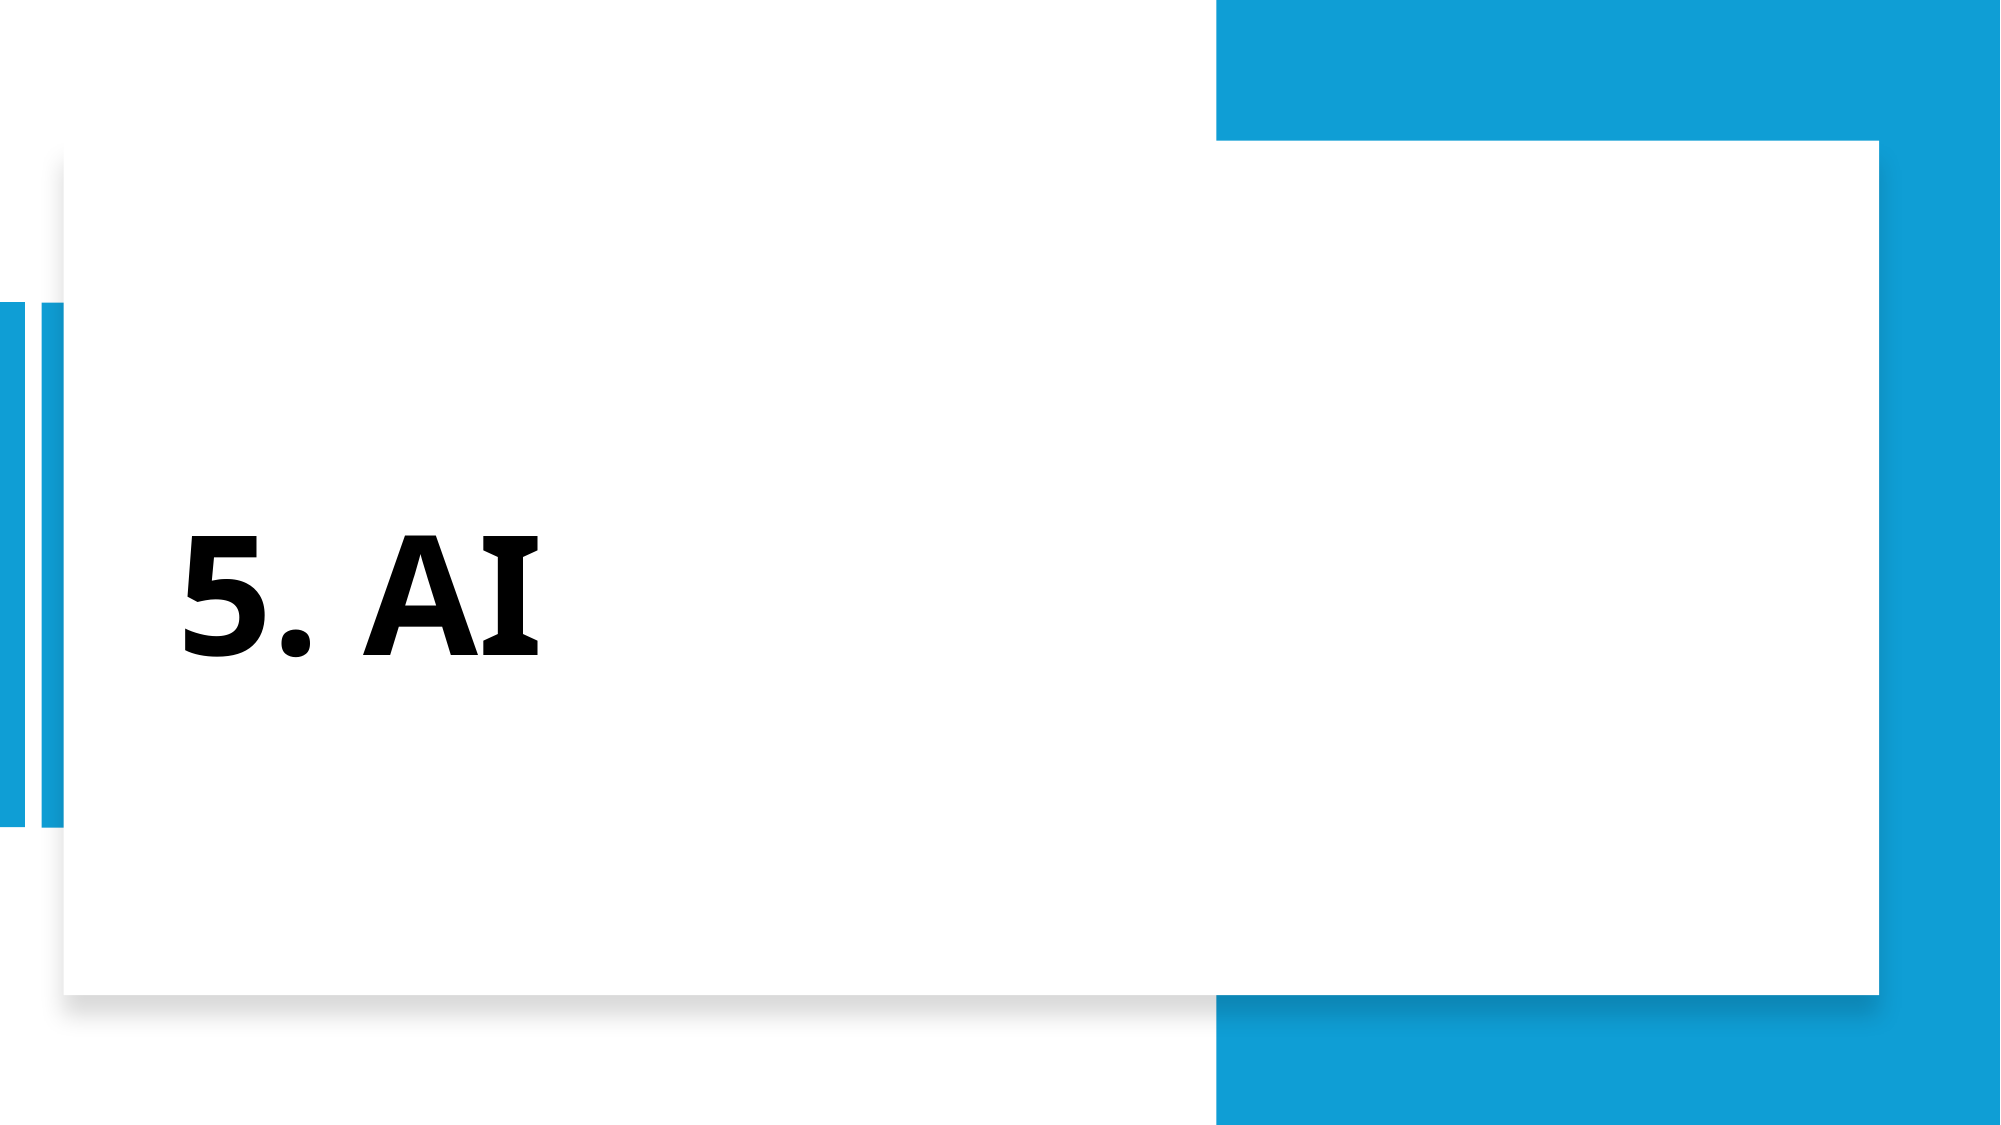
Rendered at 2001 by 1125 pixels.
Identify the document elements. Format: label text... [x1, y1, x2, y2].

text_box 5. AI [162, 503, 1788, 929]
text_box [40, 301, 53, 829]
text_box [0, 301, 27, 829]
text_box [1215, 0, 2000, 1125]
text_box [0, 0, 1215, 1125]
text_box [62, 139, 1881, 997]
